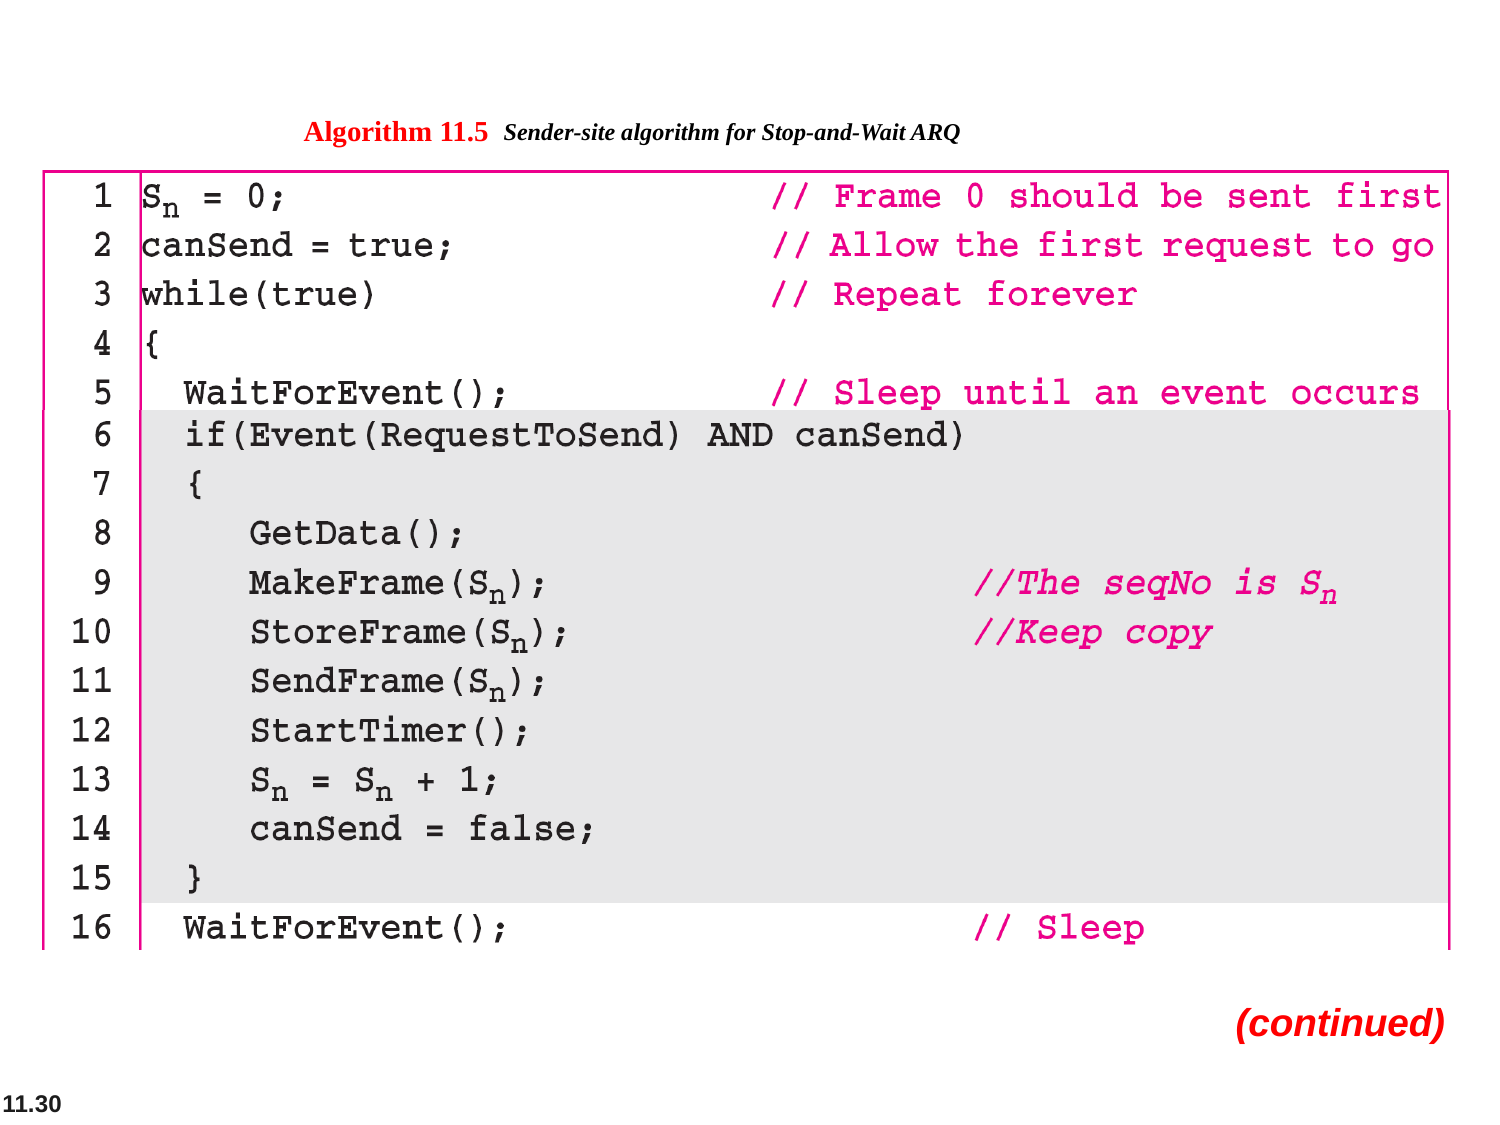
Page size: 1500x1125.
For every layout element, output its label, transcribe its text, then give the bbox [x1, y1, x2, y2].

text_box Algorithm 11.5 Sender-site algorithm for Stop-and-Wait ARQ [288, 75, 977, 154]
slide_number 11.30 [0, 1050, 300, 1125]
text_box (continued) [1220, 950, 1461, 1052]
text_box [12, 154, 1480, 950]
